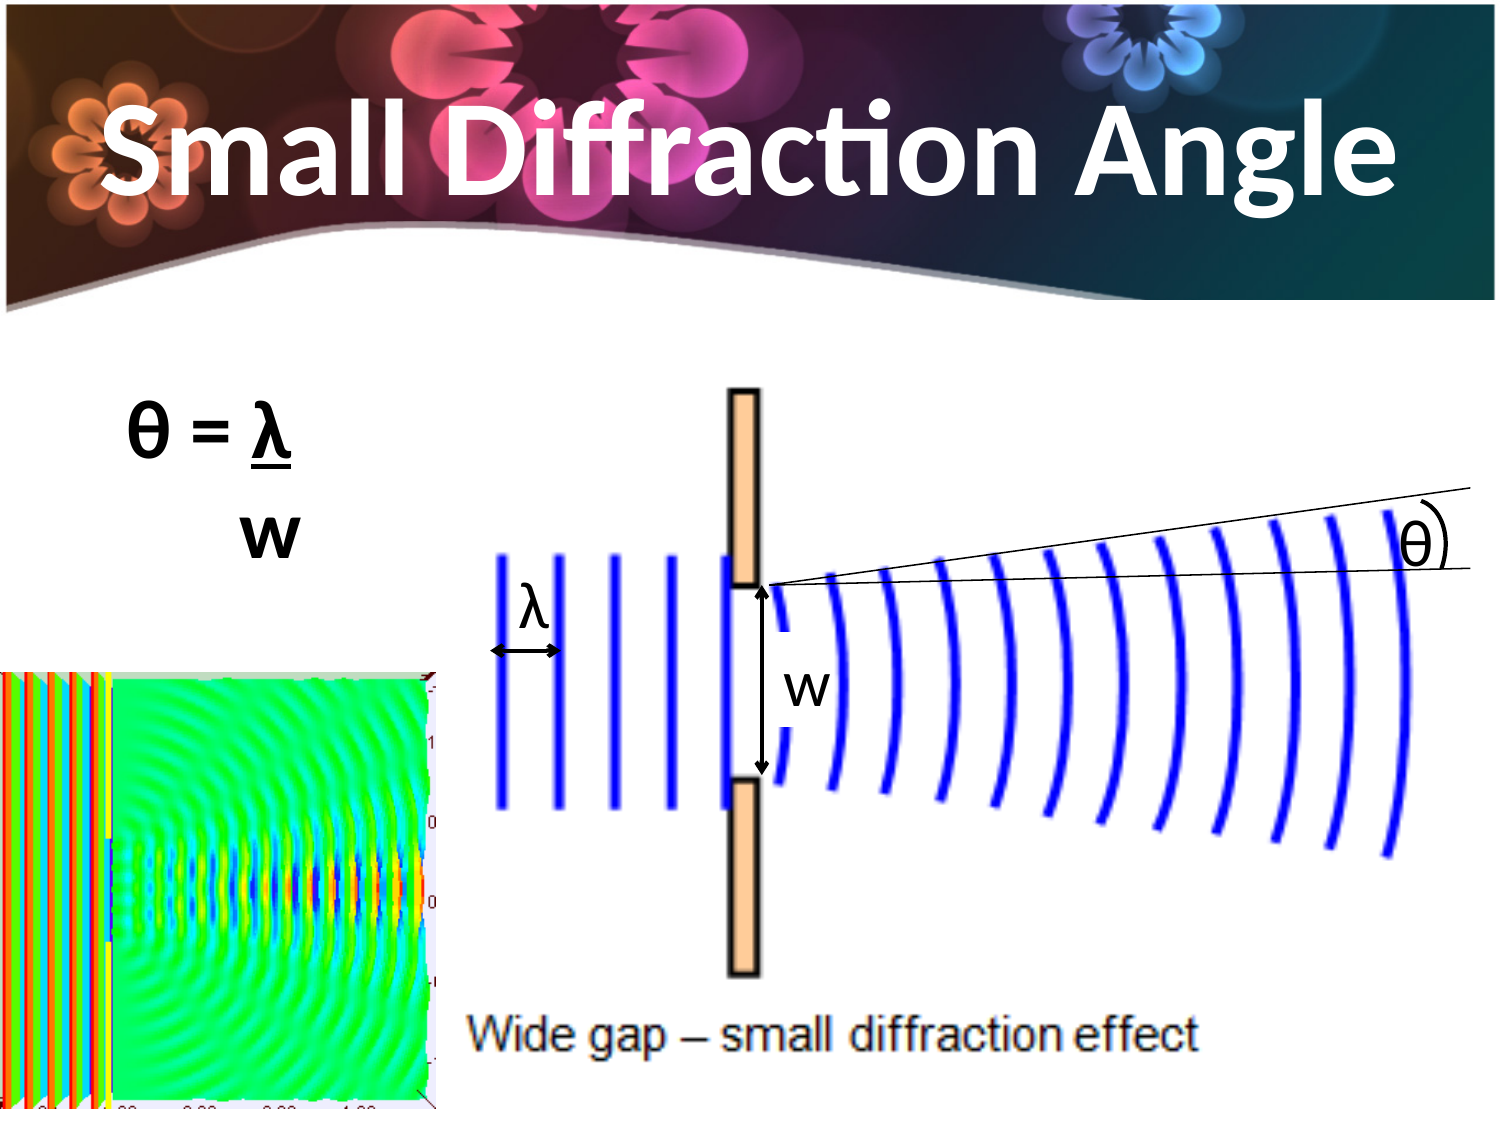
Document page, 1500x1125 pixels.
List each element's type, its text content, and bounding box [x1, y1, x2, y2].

text_box θ = λ w [112, 367, 379, 583]
picture [0, 0, 1500, 1125]
title Small Diffraction Angle [74, 46, 1426, 235]
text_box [768, 486, 1476, 586]
